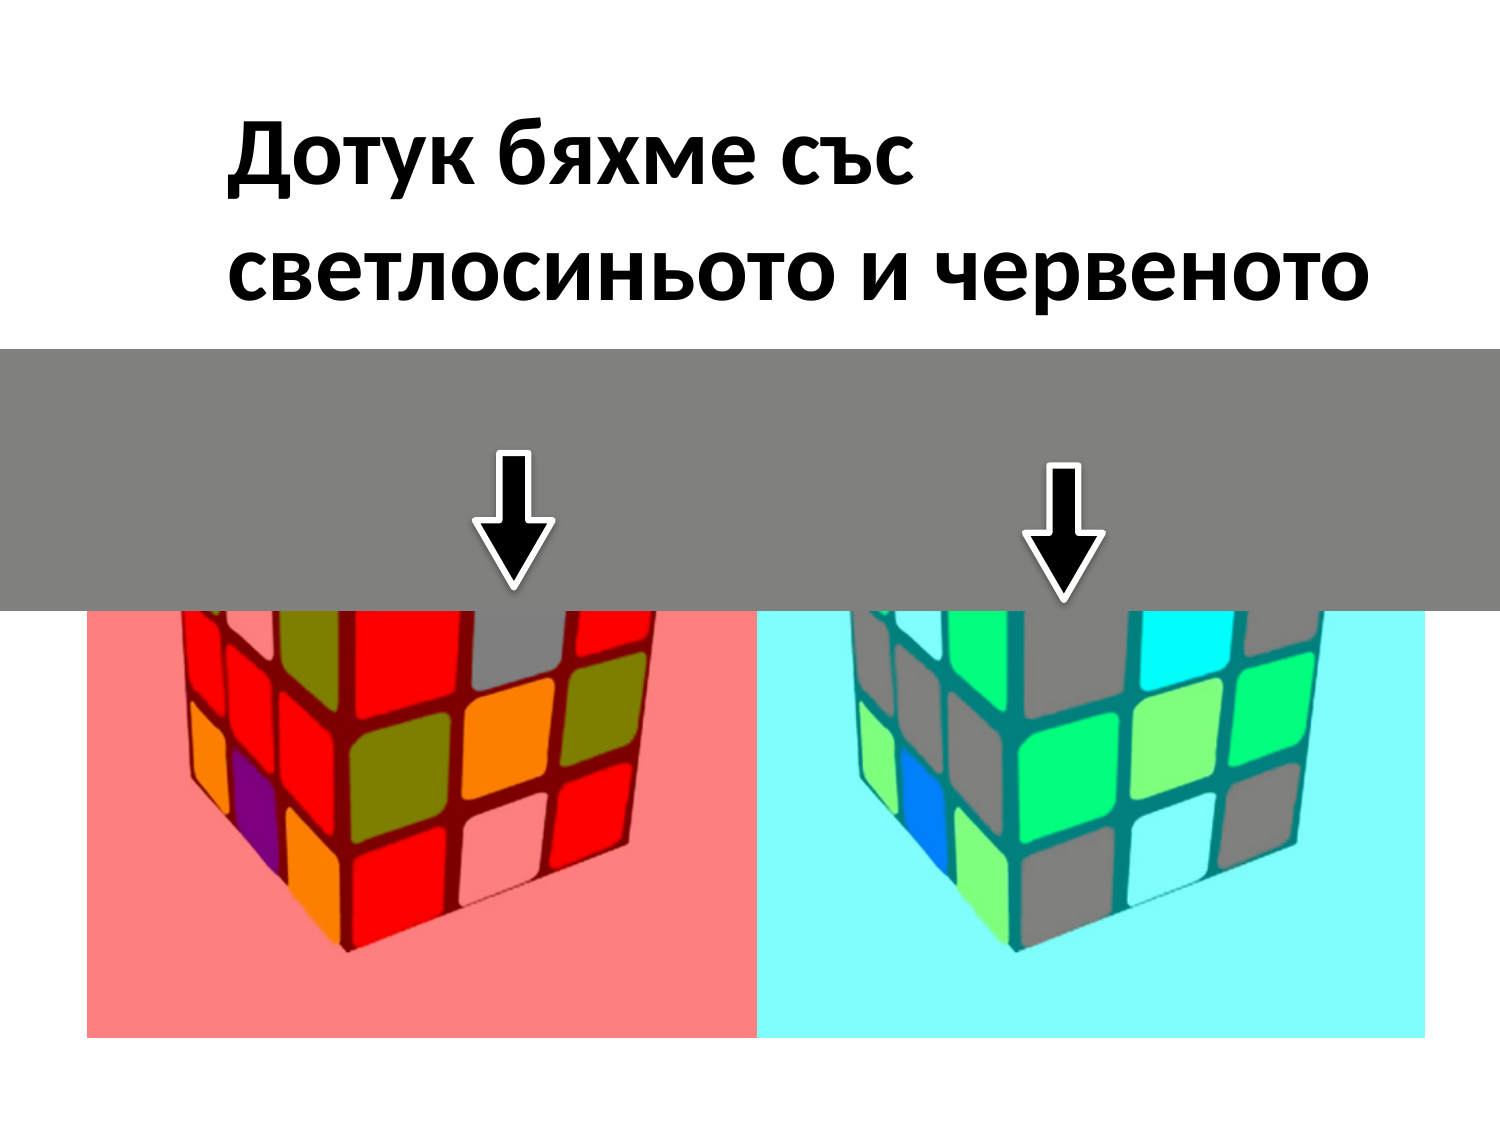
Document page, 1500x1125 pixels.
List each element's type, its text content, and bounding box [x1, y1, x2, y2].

text_box Дотук бяхме със светлосиньото и червеното [212, 45, 1500, 349]
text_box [87, 621, 1426, 1038]
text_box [474, 452, 1104, 601]
picture [0, 349, 1500, 612]
